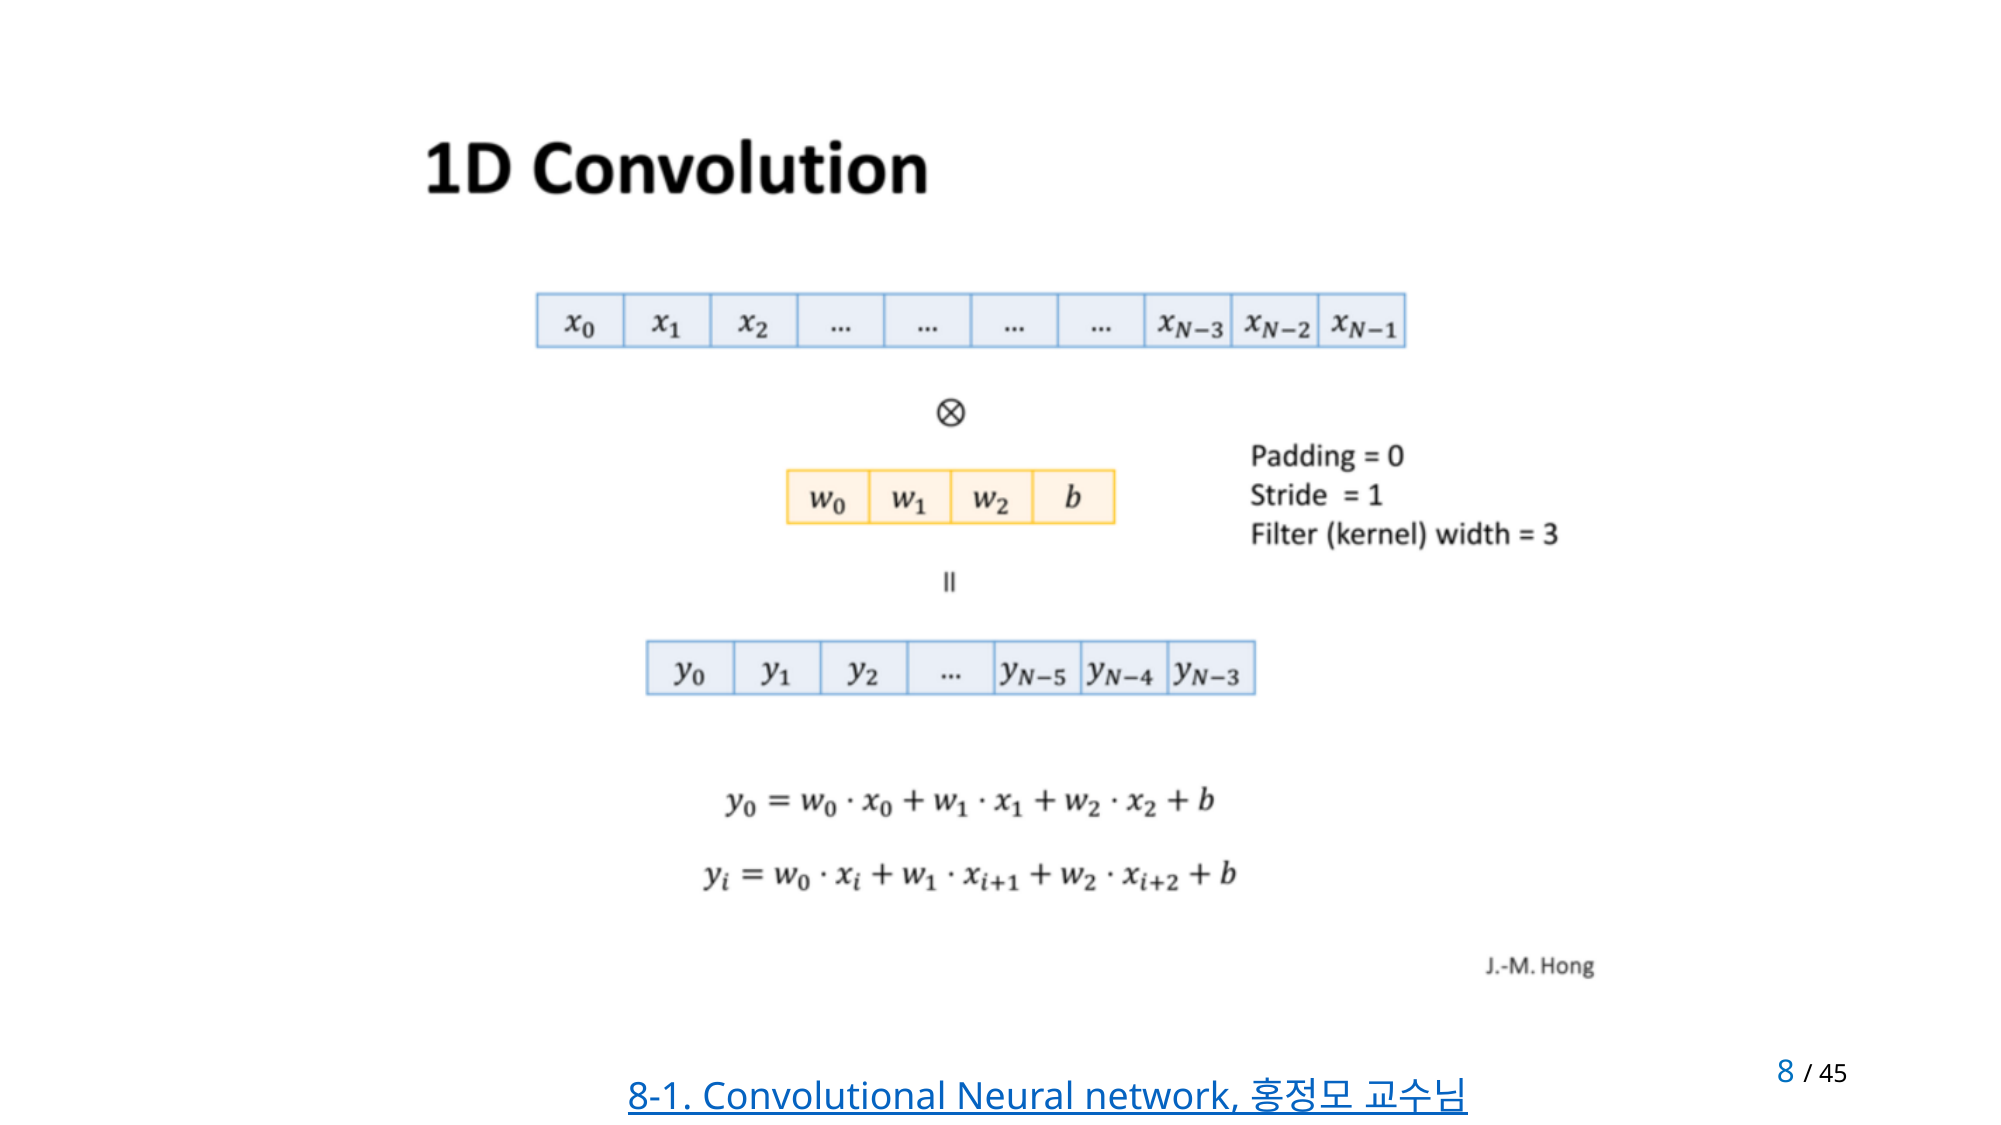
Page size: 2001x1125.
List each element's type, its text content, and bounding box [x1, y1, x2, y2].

slide_number 8 / 45 [1412, 1042, 1863, 1103]
text_box 8-1. Convolutional Neural network, 홍정모 교수님 [612, 1064, 1740, 1125]
picture [364, 102, 1601, 996]
